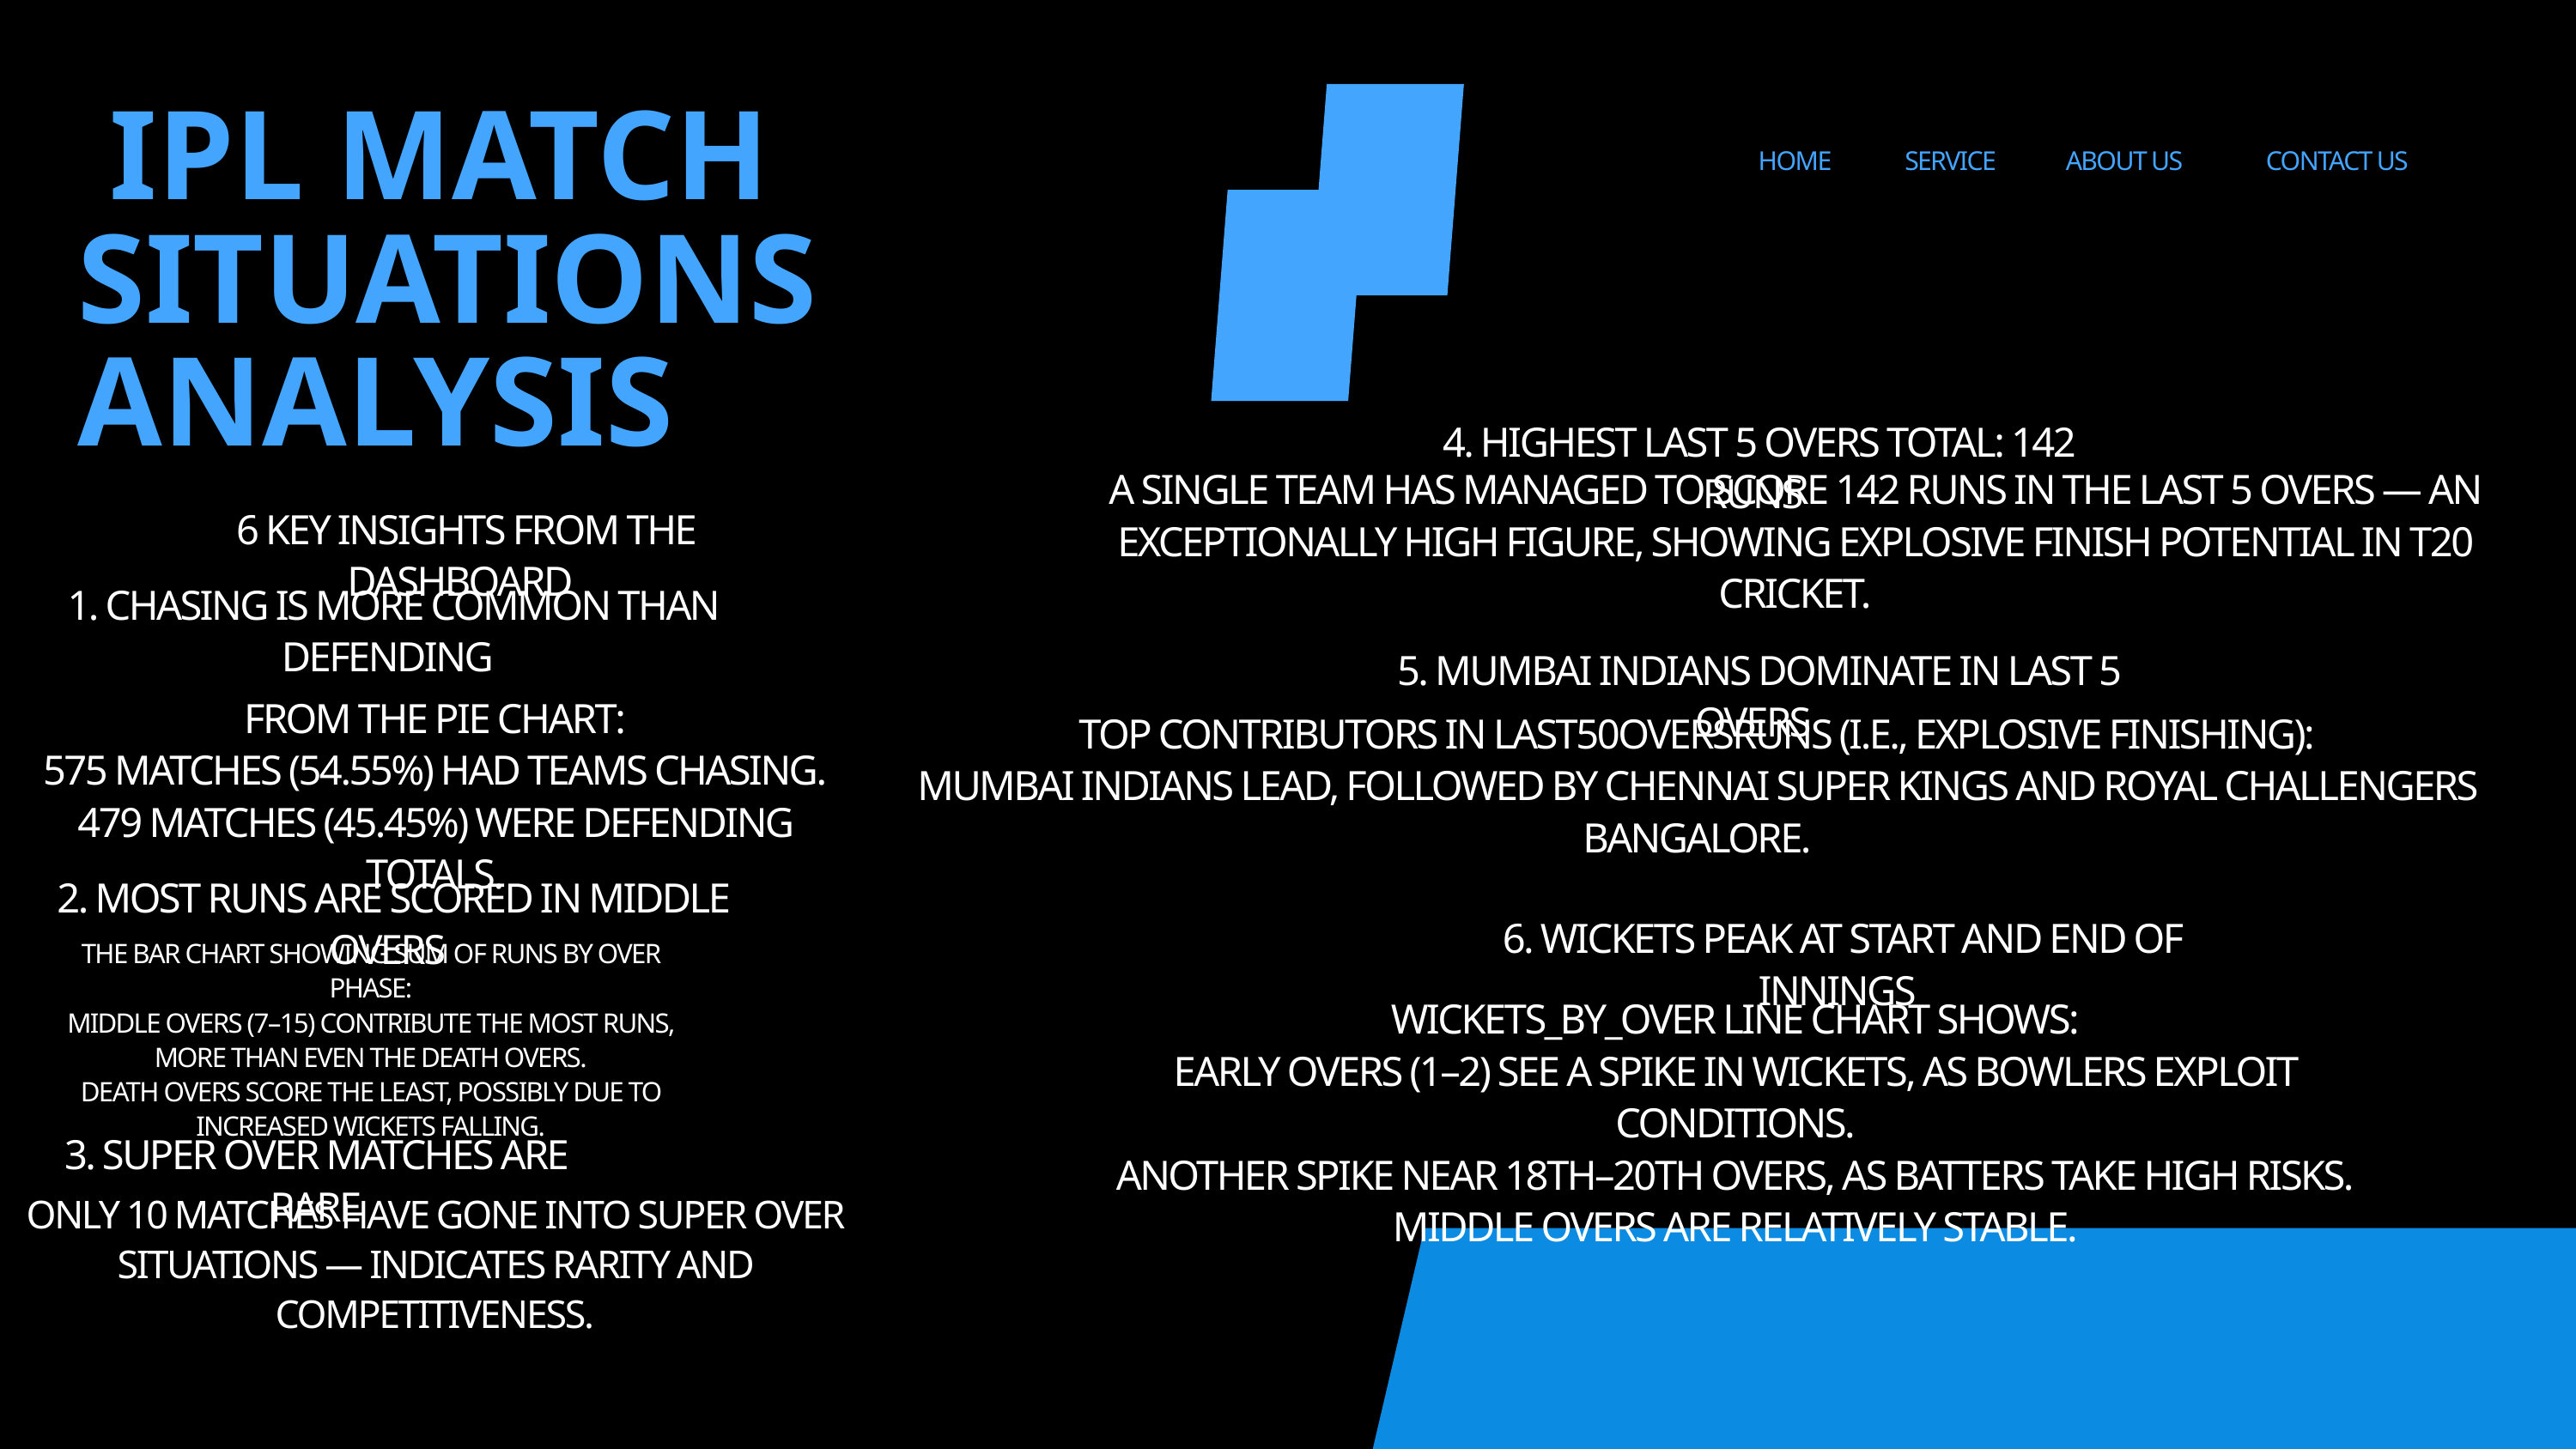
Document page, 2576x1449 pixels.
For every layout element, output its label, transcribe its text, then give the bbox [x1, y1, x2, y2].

text_box 2. MOST RUNS ARE SCORED IN MIDDLE OVERS [0, 869, 775, 973]
text_box 5. MUMBAI INDIANS DOMINATE IN LAST 5 OVERS [1349, 641, 2157, 705]
text_box 6 KEY INSIGHTS FROM THE DASHBOARD [123, 500, 798, 604]
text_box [1211, 189, 1365, 402]
text_box THE BAR CHART SHOWING SUM OF RUNS BY OVER PHASE: MIDDLE OVERS (7–15) CONTRIBUTE THE MOST RUNS, MORE THAN EVEN THE DEATH OVERS. DEATH OVERS SCORE THE LEAST, POSSIBLY DUE TO INCREASED WICKETS FALLING. [37, 934, 705, 1143]
text_box A SINGLE TEAM HAS MANAGED TO SCORE 142 RUNS IN THE LAST 5 OVERS — AN EXCEPTIONALLY HIGH FIGURE, SHOWING EXPLOSIVE FINISH POTENTIAL IN T20 CRICKET. [1094, 460, 2496, 616]
text_box HOME [1735, 142, 1855, 176]
text_box 3. SUPER OVER MATCHES ARE RARE [17, 1125, 615, 1186]
text_box 6. WICKETS PEAK AT START AND END OF INNINGS [1431, 909, 2244, 990]
text_box FROM THE PIE CHART: 575 MATCHES (54.55%) HAD TEAMS CHASING. 479 MATCHES (45.45%) WERE DEFENDING TOTALS. [17, 689, 854, 898]
text_box IPL MATCH SITUATIONS ANALYSIS [77, 101, 1103, 470]
text_box SERVICE [1891, 142, 2011, 176]
text_box TOP CONTRIBUTORS IN LAST50OVERSRUNS (I.E., EXPLOSIVE FINISHING): MUMBAI INDIANS LEAD, FOLLOWED BY CHENNAI SUPER KINGS AND ROYAL CHALLENGERS BANGALORE. [891, 705, 2503, 861]
text_box 4. HIGHEST LAST 5 OVERS TOTAL: 142 RUNS [1395, 413, 2111, 460]
text_box ABOUT US [2046, 142, 2202, 176]
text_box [1309, 83, 1465, 296]
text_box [1169, 1228, 2576, 1449]
text_box CONTACT US [2243, 142, 2432, 176]
text_box 1. CHASING IS MORE COMMON THAN DEFENDING [34, 576, 740, 681]
text_box ONLY 10 MATCHES HAVE GONE INTO SUPER OVER SITUATIONS — INDICATES RARITY AND COMPETITIVENESS. [0, 1186, 892, 1336]
text_box WICKETS_BY_OVER LINE CHART SHOWS: EARLY OVERS (1–2) SEE A SPIKE IN WICKETS, AS BOWLERS EXPLOIT CONDITIONS. ANOTHER SPIKE NEAR 18TH–20TH OVERS, AS BATTERS TAKE HIGH RISKS. MIDDLE OVERS ARE RELATIVELY STABLE. [1074, 990, 2397, 1251]
